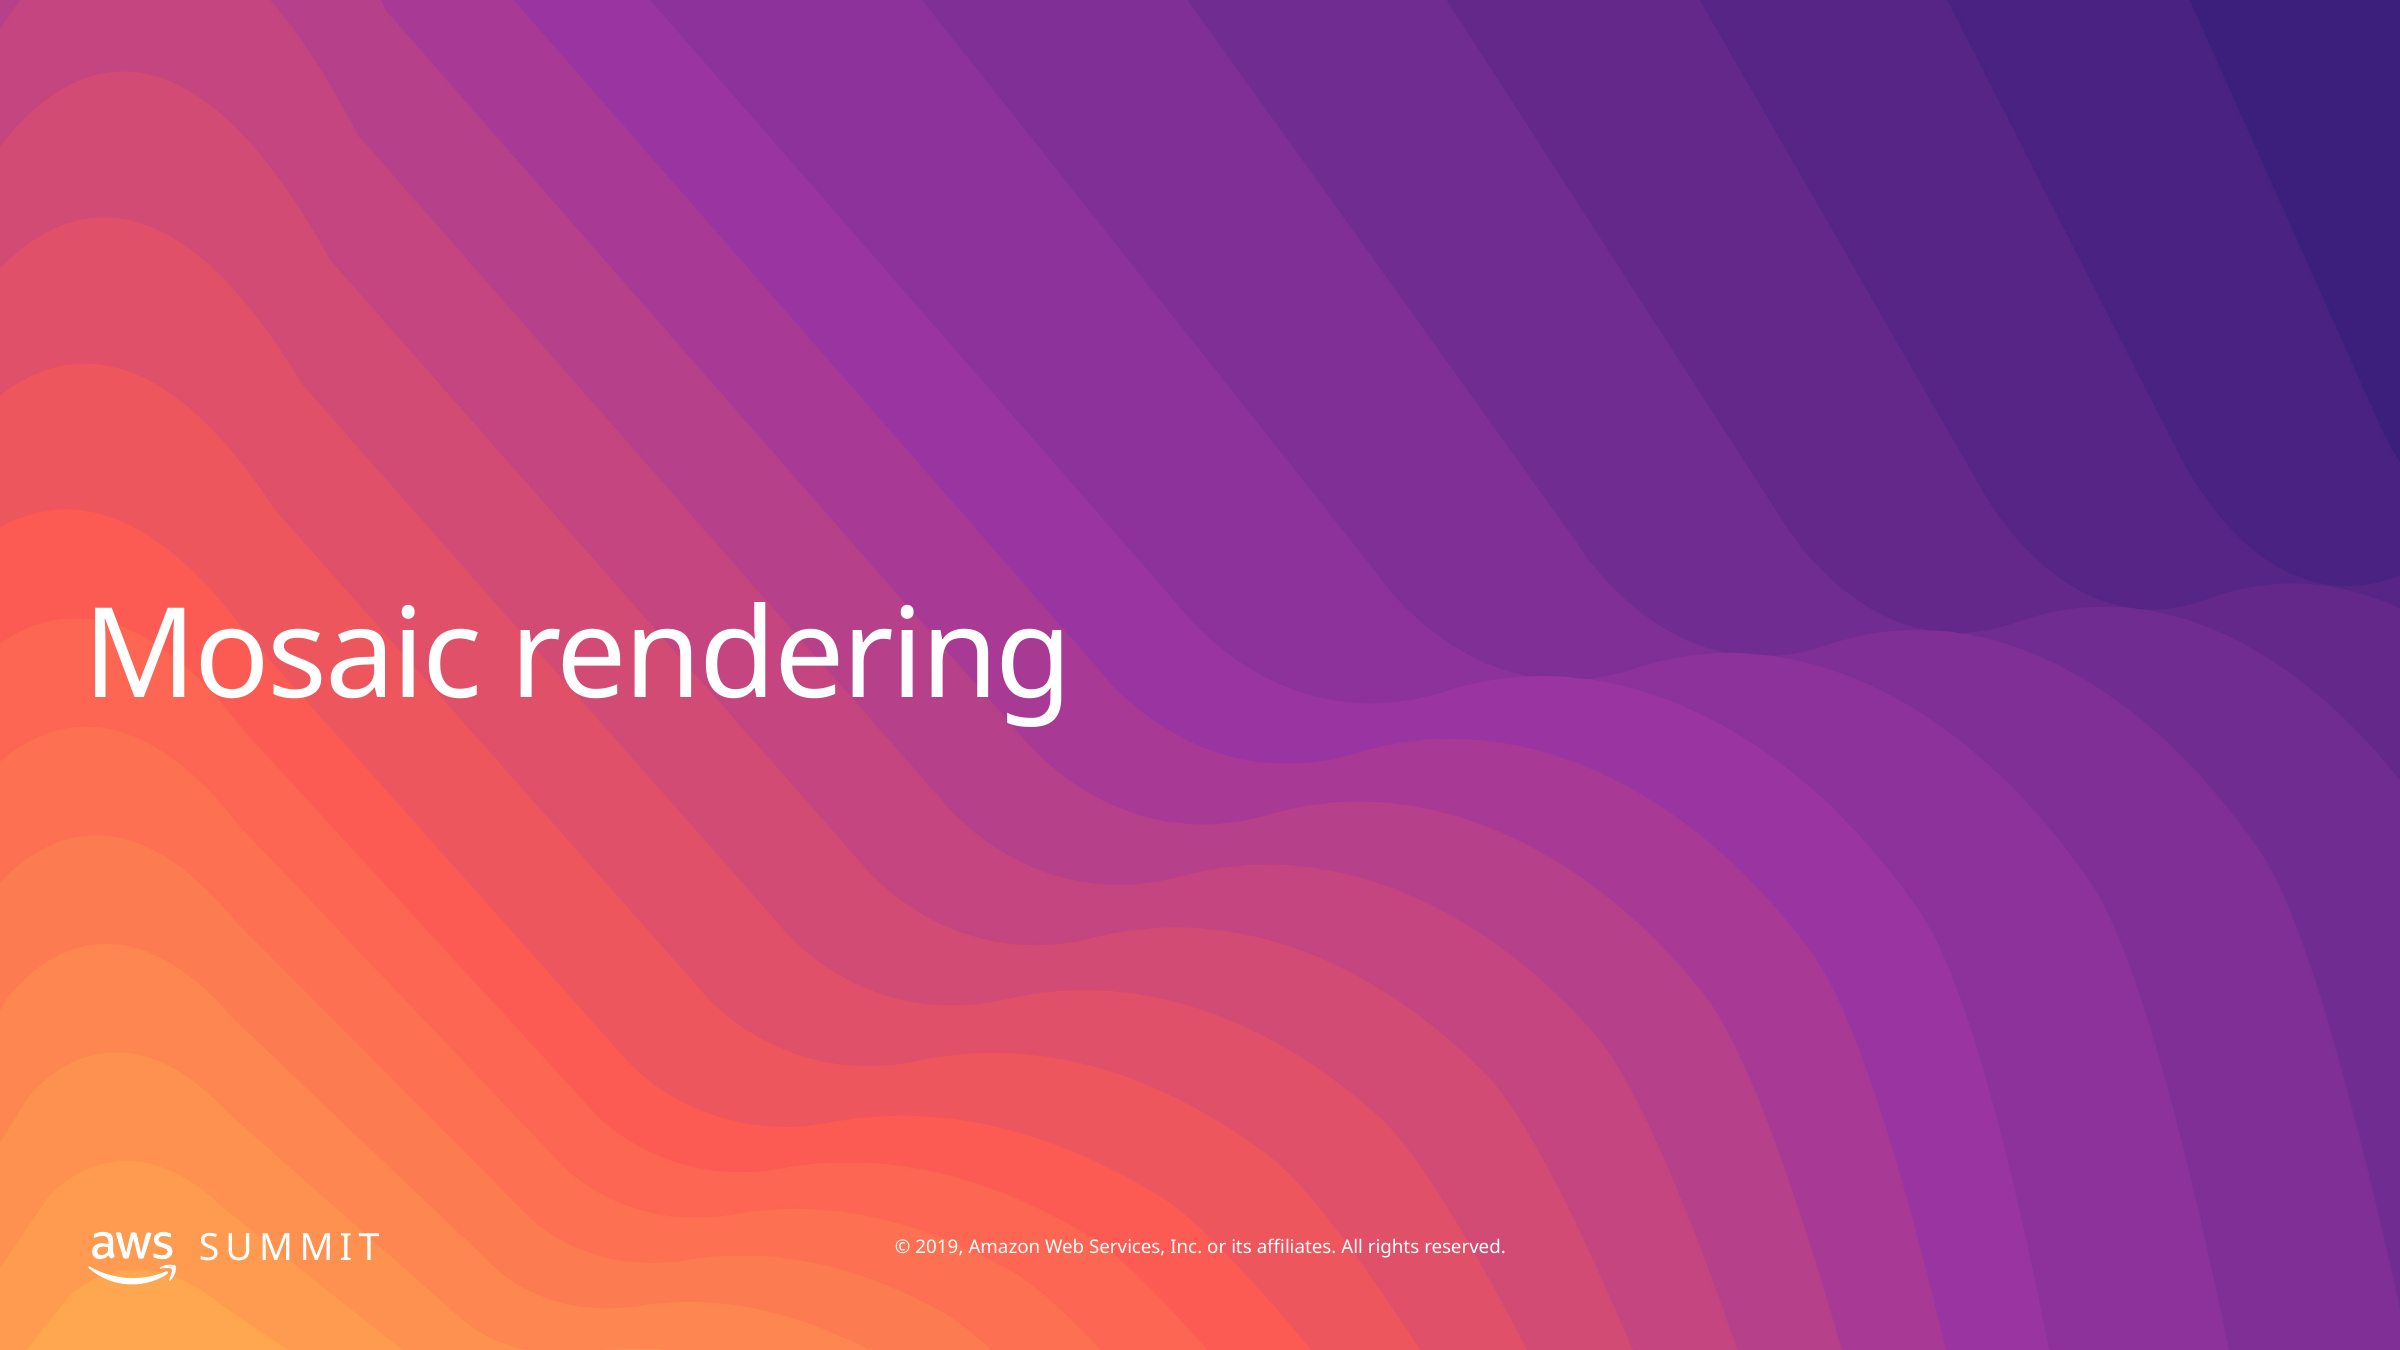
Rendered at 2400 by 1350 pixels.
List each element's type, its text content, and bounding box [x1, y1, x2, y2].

title Mosaic rendering [53, 565, 2171, 750]
picture [0, 0, 2400, 1350]
